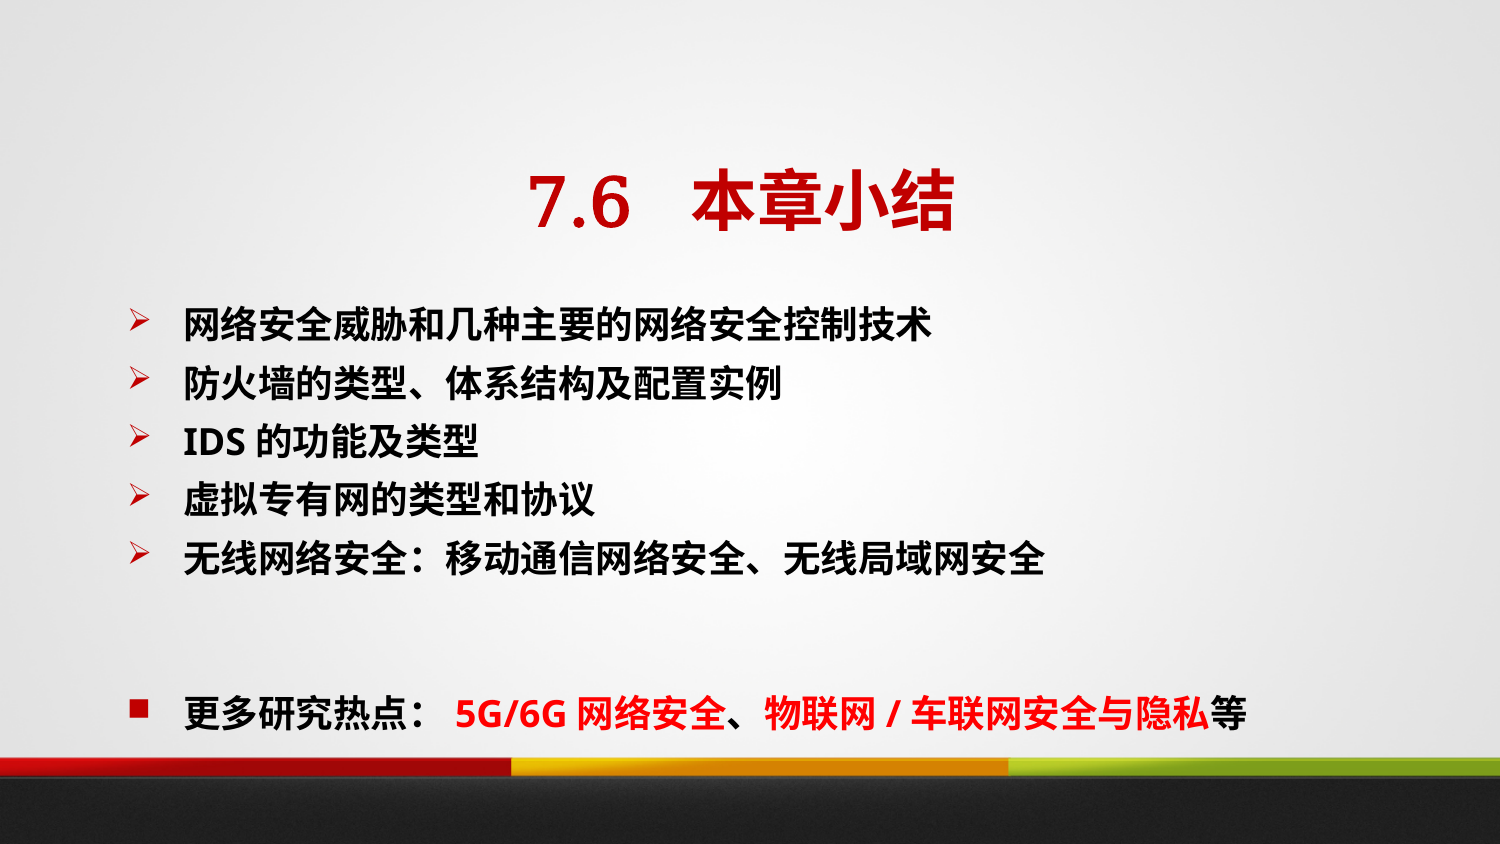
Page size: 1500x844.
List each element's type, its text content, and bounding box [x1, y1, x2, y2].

picture [0, 0, 1500, 844]
list 网络安全威胁和几种主要的网络安全控制技术 防火墙的类型、体系结构及配置实例 IDS的功能及类型 虚拟专有网的类型和协议 无线网络安全：移动通信网络安全、无线局域网安全 更多研究热点：5G/6G网络安全、物联网/车联网安全与隐私等 [112, 280, 1459, 609]
title 7.6 本章小结 [280, 128, 1203, 270]
